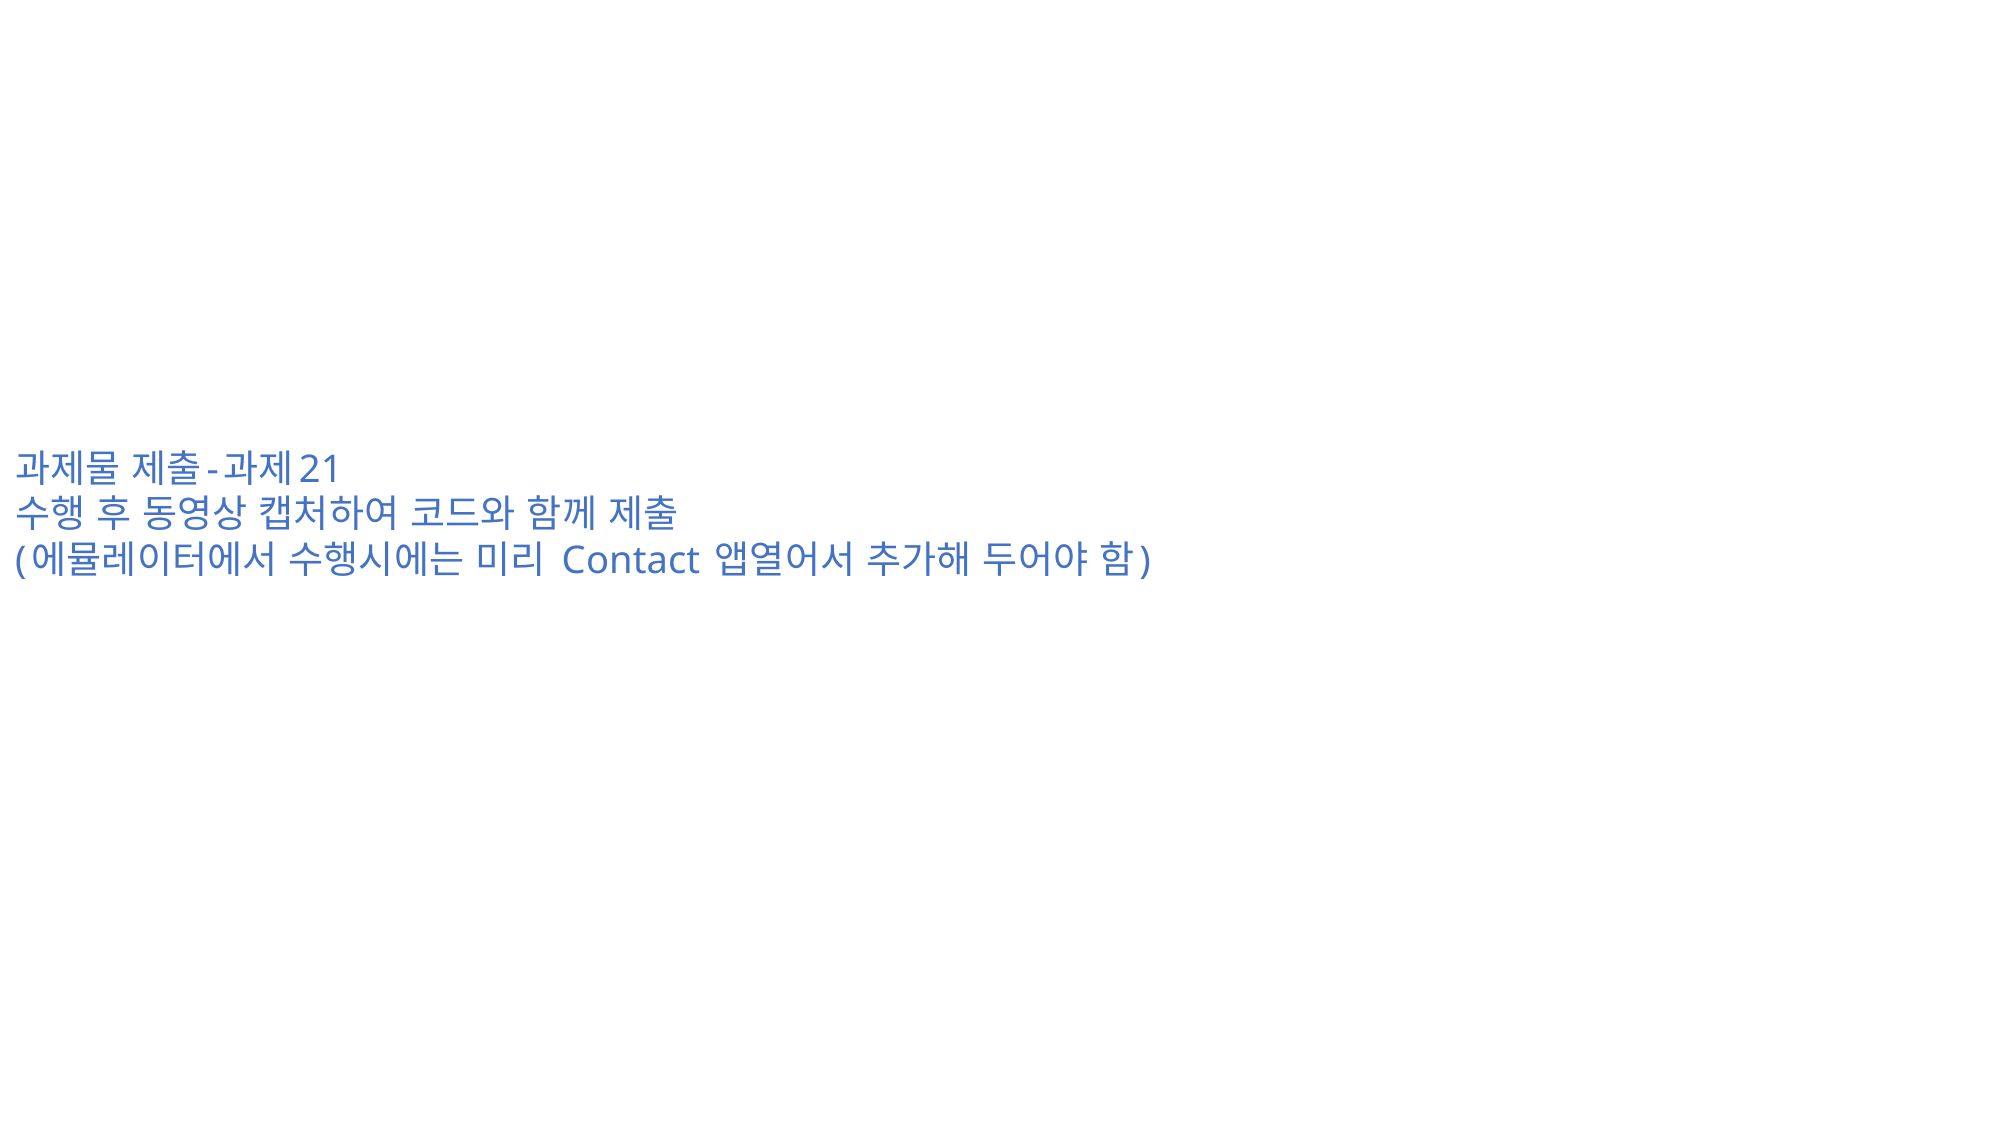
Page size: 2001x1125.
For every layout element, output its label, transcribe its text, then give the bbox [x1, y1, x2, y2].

title 과제물 제출-과제21 수행 후 동영상 캡처하여 코드와 함께 제출 (에뮬레이터에서 수행시에는 미리 Contact 앱열어서 추가해 두어야 함) [0, 436, 1855, 591]
